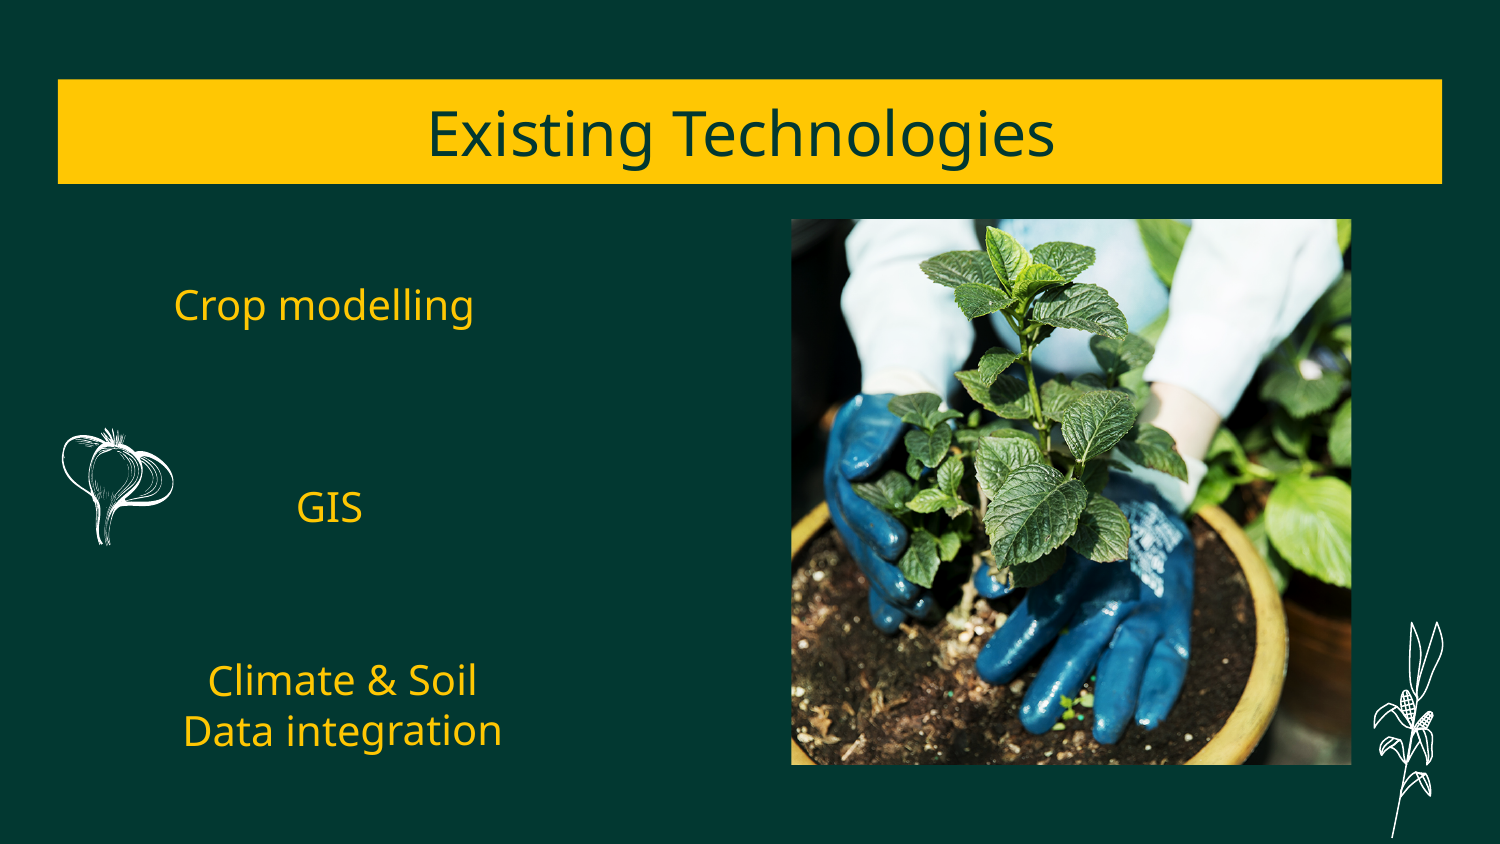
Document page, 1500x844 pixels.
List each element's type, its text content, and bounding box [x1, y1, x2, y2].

picture [791, 219, 1352, 765]
title Climate & Soil Data integration [148, 670, 537, 739]
title GIS [135, 472, 524, 540]
title Existing Technologies [116, 79, 1383, 174]
title Crop modelling [135, 269, 524, 338]
